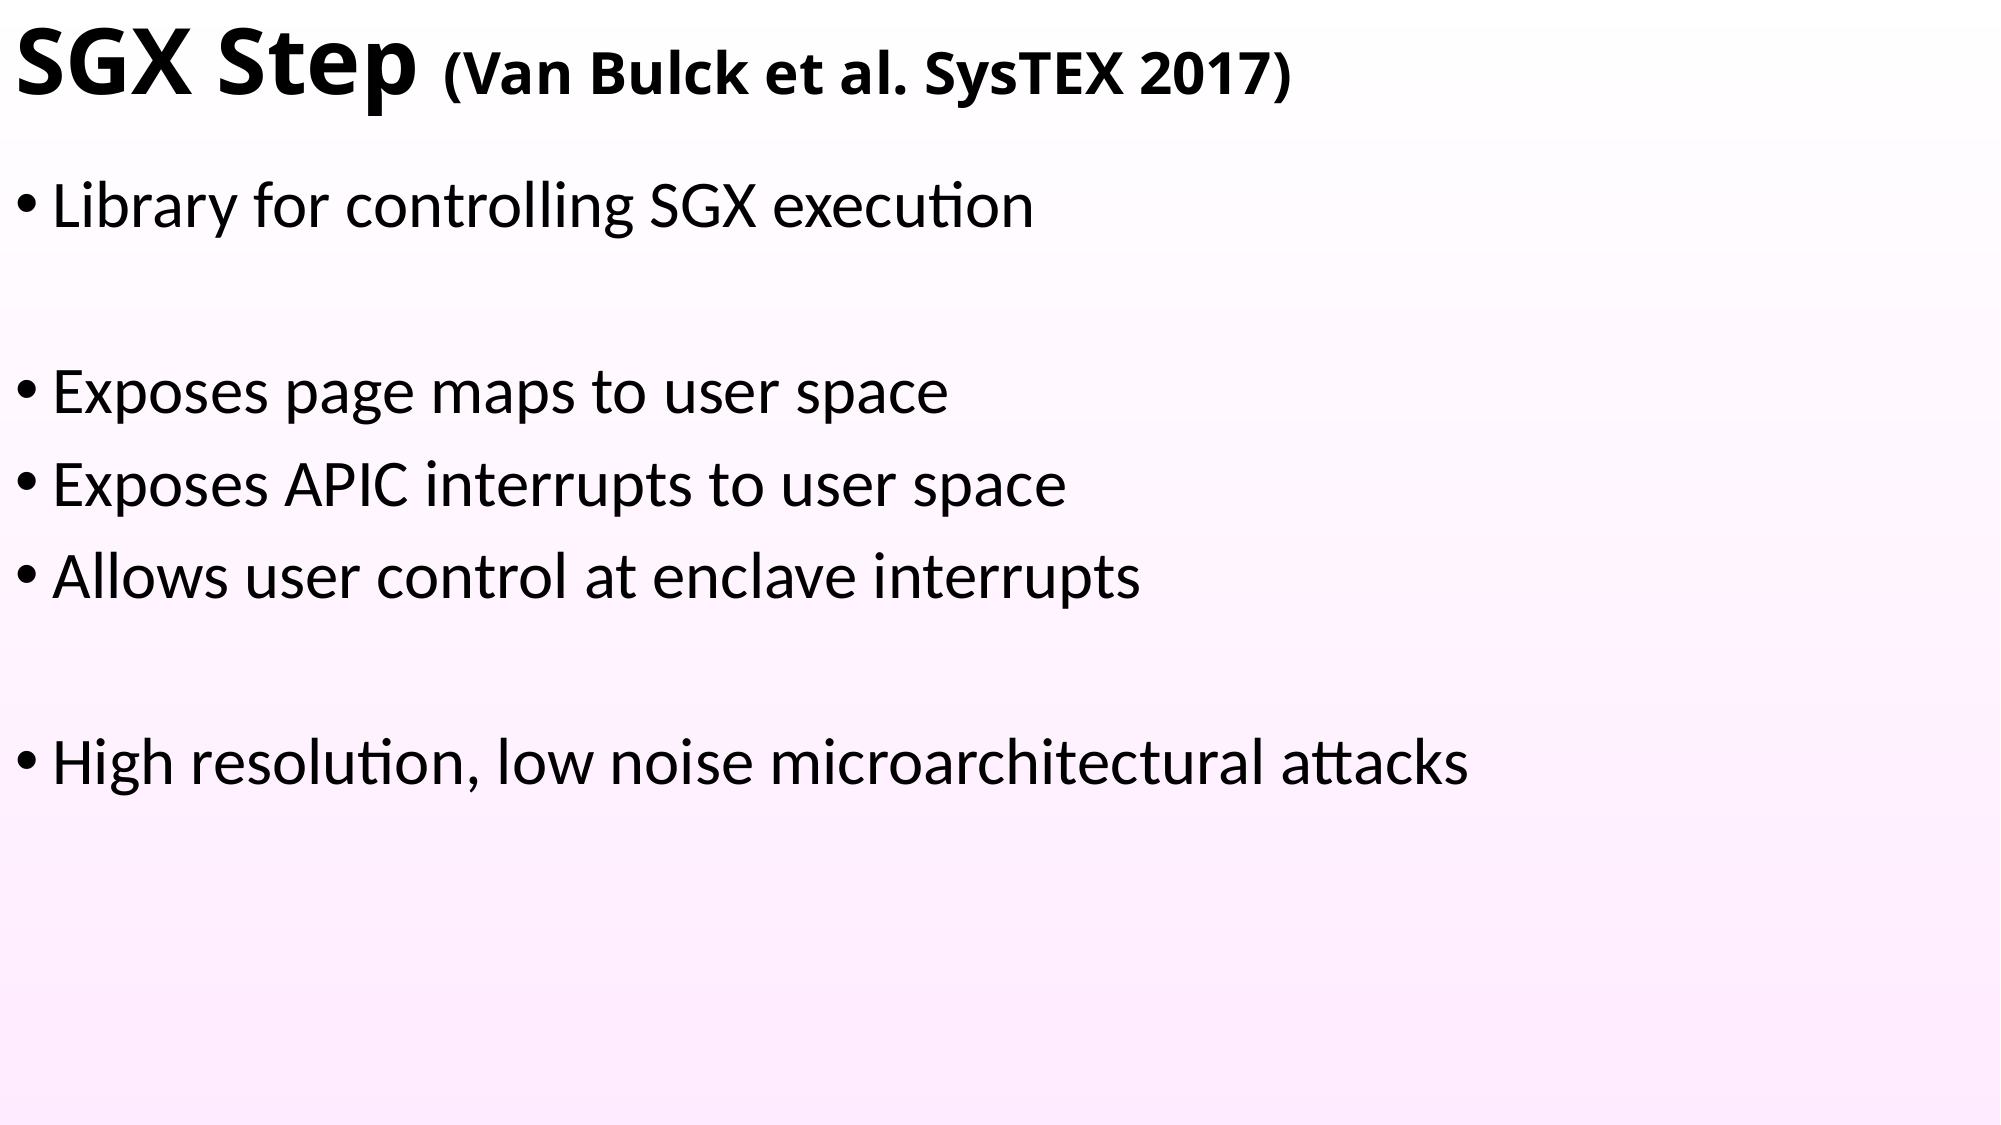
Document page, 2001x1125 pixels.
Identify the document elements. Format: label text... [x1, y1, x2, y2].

title SGX Step (Van Bulck et al. SysTEX 2017) [0, 0, 2000, 131]
list Library for controlling SGX execution Exposes page maps to user space Exposes APIC interrupts to user space Allows user control at enclave interrupts High resolution, low noise microarchitectural attacks [0, 162, 2000, 1066]
